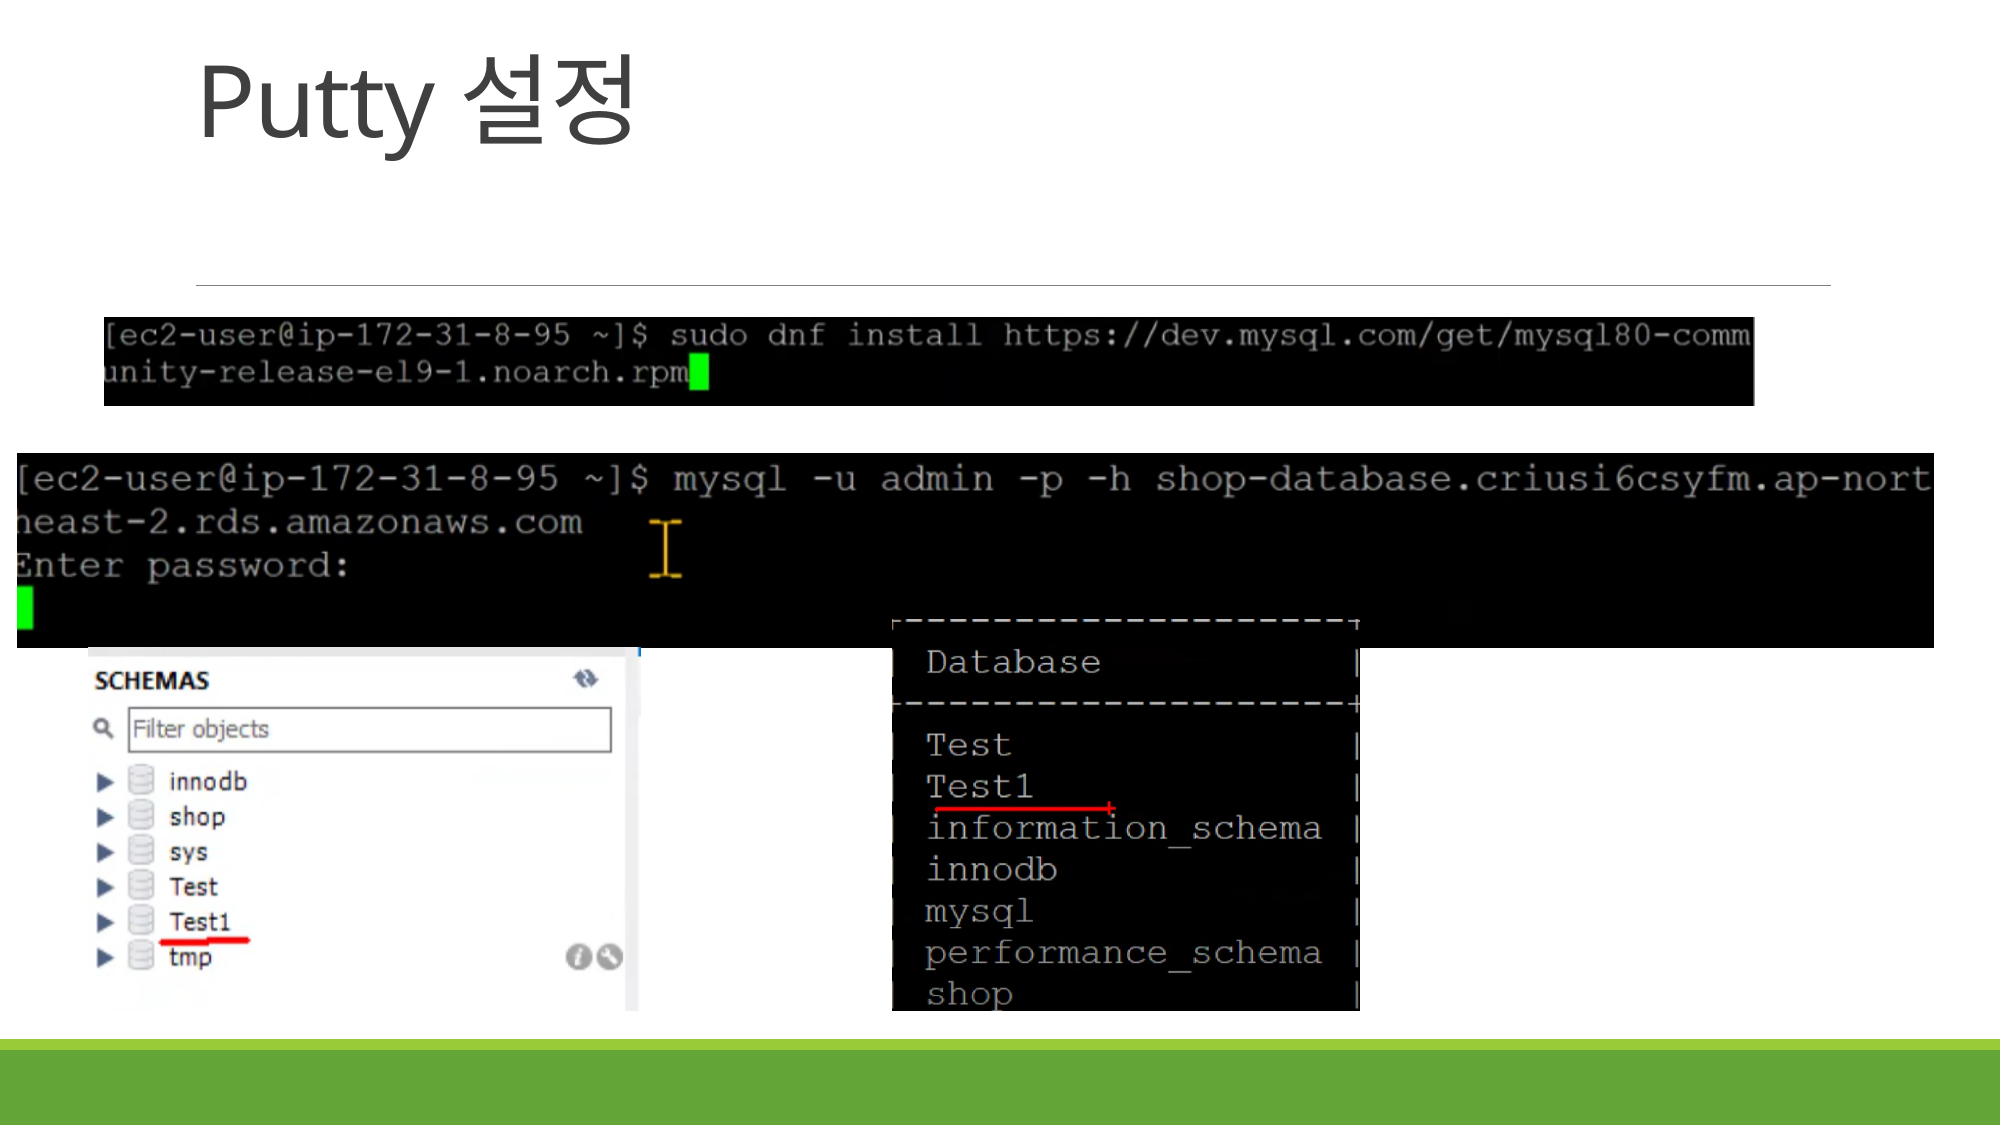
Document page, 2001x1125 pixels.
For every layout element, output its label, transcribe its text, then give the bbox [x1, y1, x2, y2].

picture [16, 453, 1934, 1012]
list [103, 316, 1755, 407]
title Putty설정 [180, 47, 1830, 285]
